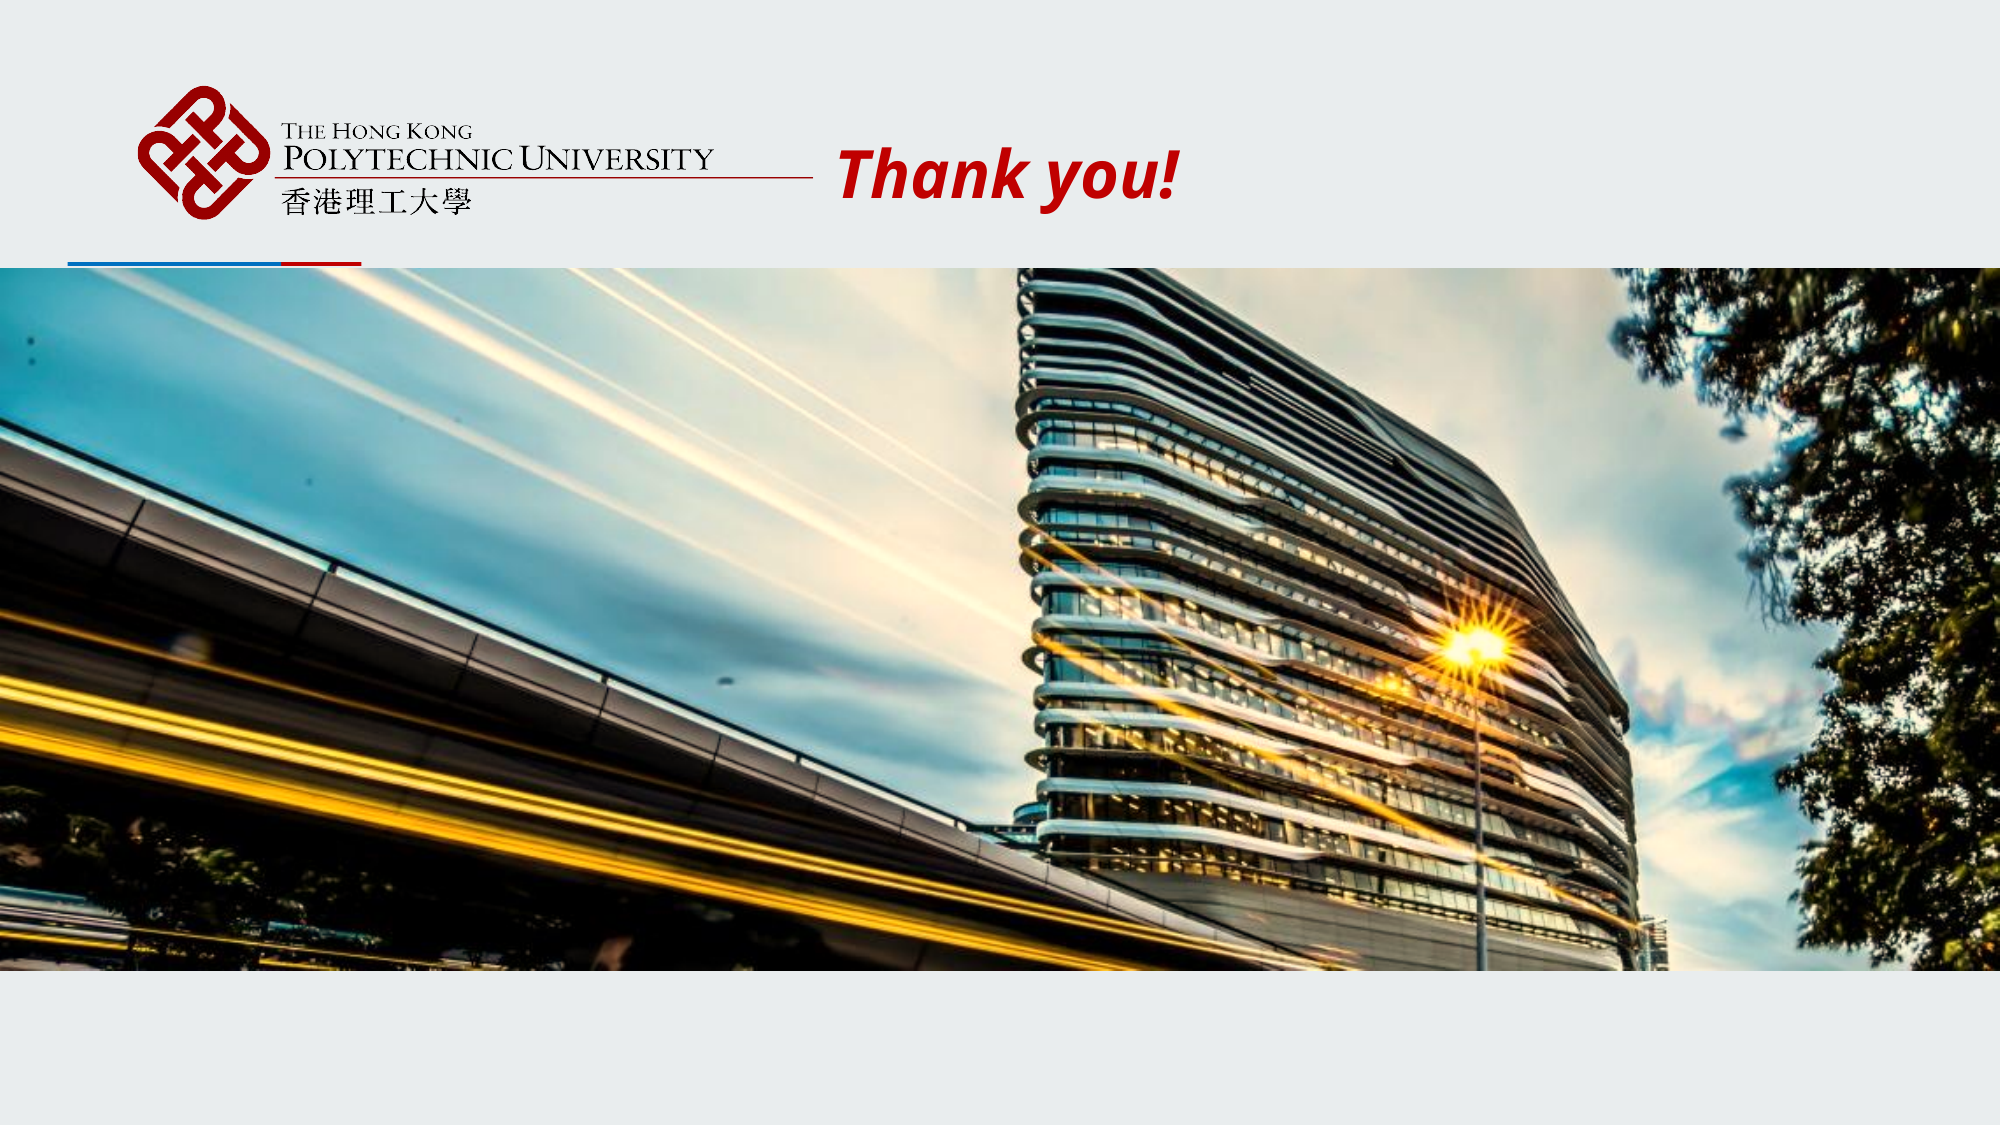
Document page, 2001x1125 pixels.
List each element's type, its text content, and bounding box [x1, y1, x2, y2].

picture [137, 85, 814, 220]
picture [0, 268, 2000, 971]
title Thank you! [815, 111, 1945, 242]
